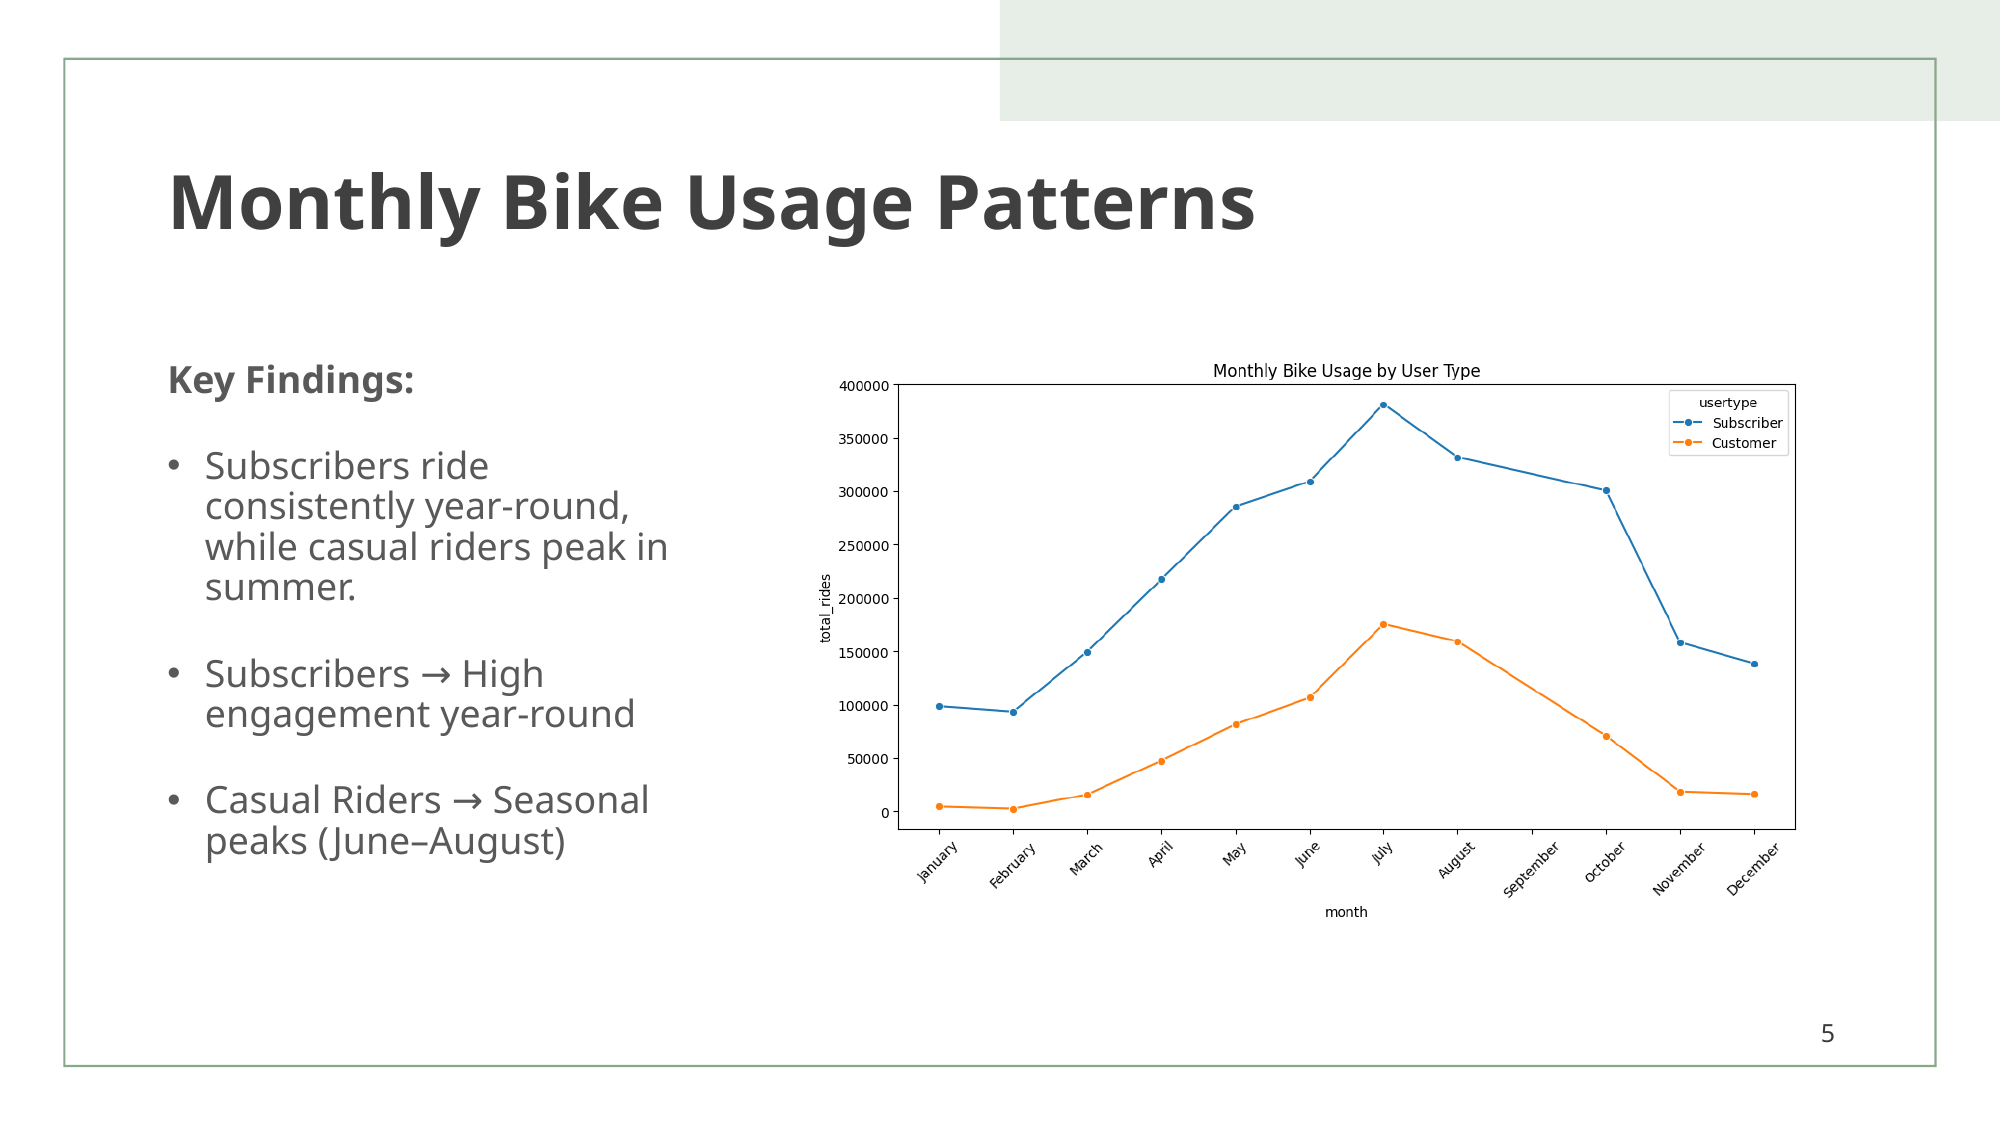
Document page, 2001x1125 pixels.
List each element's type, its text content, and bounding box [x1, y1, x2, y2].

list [809, 353, 1804, 928]
slide_number 5 [1400, 1004, 1850, 1064]
list Key Findings: Subscribers ride consistently year-round, while casual riders peak in summer. Subscribers → High engagement year-round Casual Riders → Seasonal peaks (June–August) [152, 353, 688, 928]
title Monthly Bike Usage Patterns [152, 79, 1878, 331]
